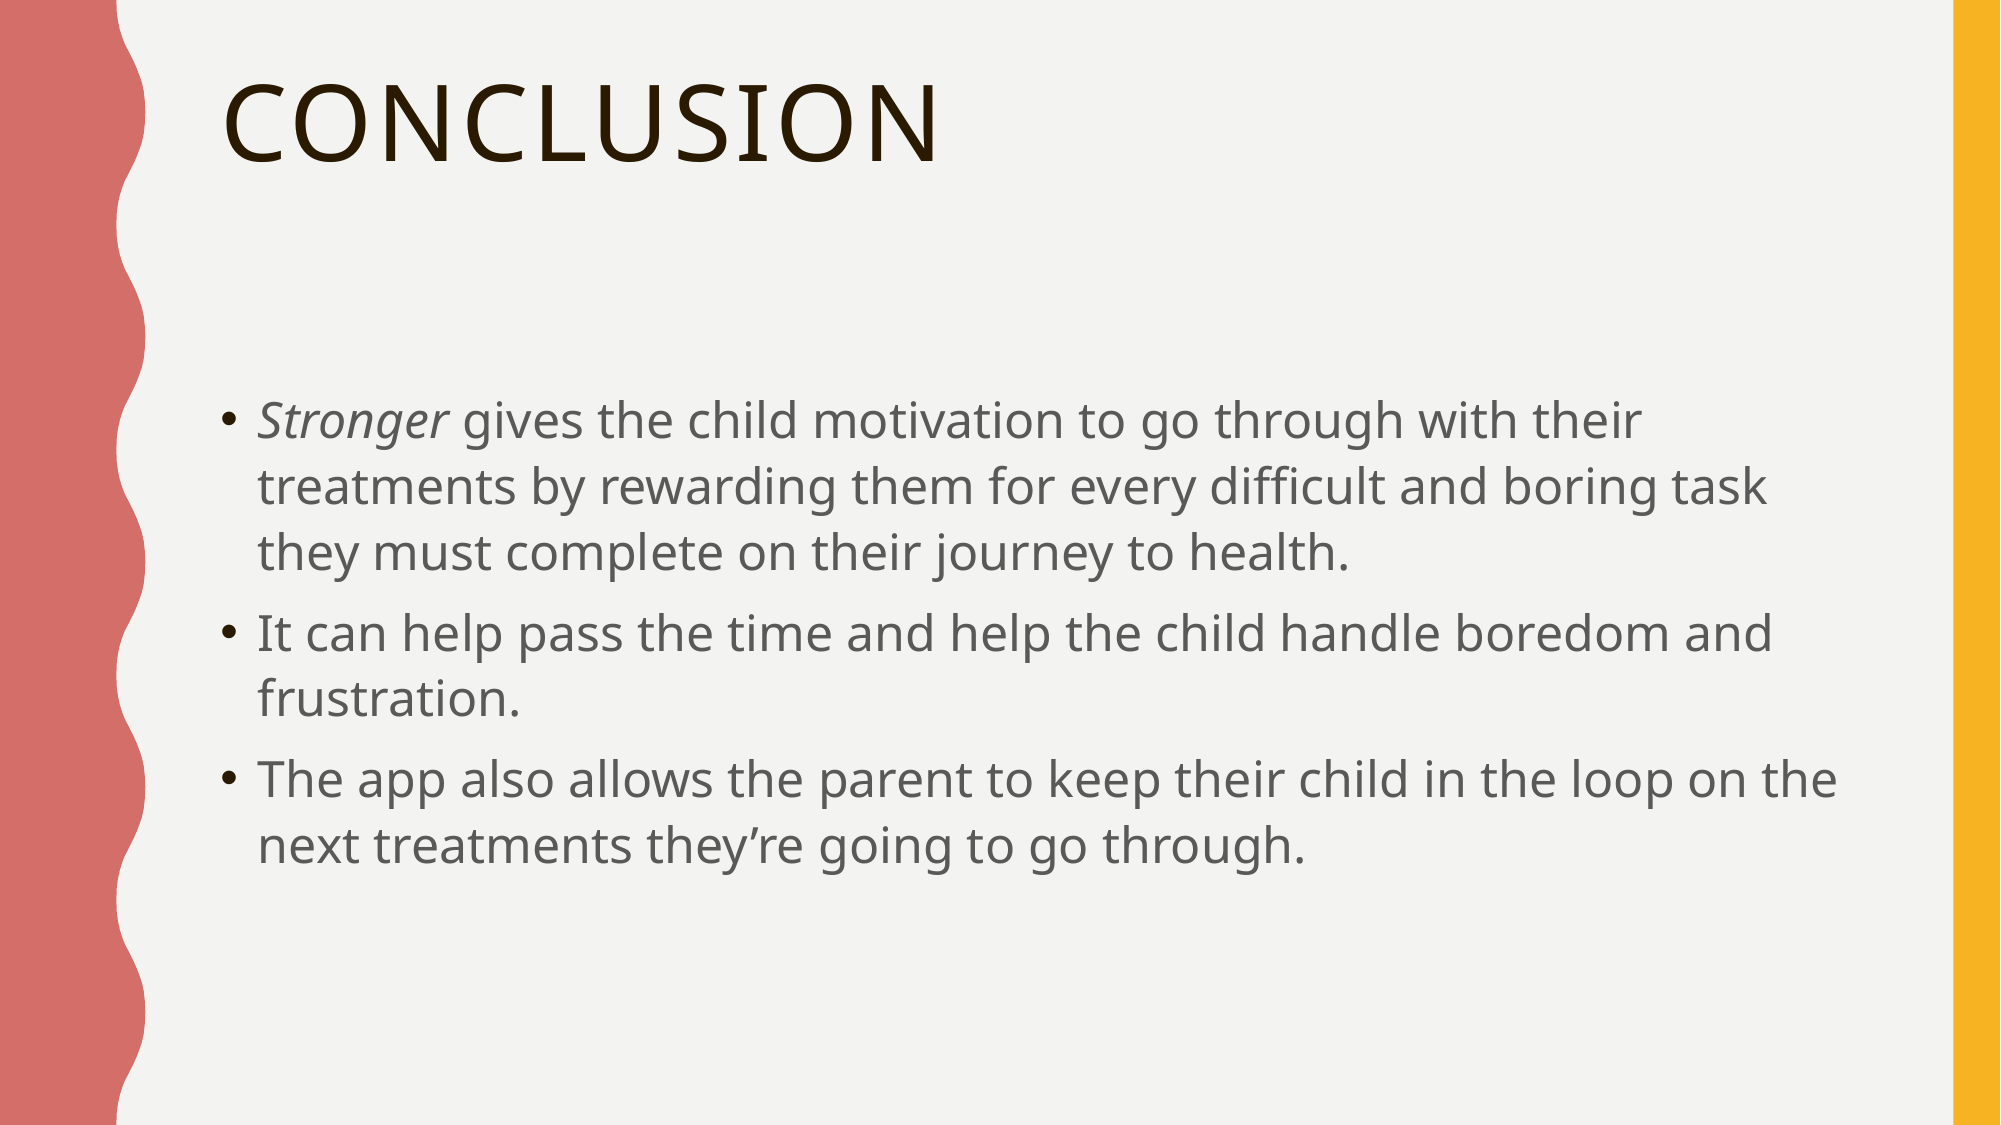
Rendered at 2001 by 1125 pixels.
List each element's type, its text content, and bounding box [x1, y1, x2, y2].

title Conclusion [205, 62, 1875, 308]
list Stronger gives the child motivation to go through with their treatments by rewarding them for every difficult and boring task they must complete on their journey to health. It can help pass the time and help the child handle boredom and frustration. The app also allows the parent to keep their child in the loop on the next treatments they’re going to go through. [205, 375, 1875, 965]
